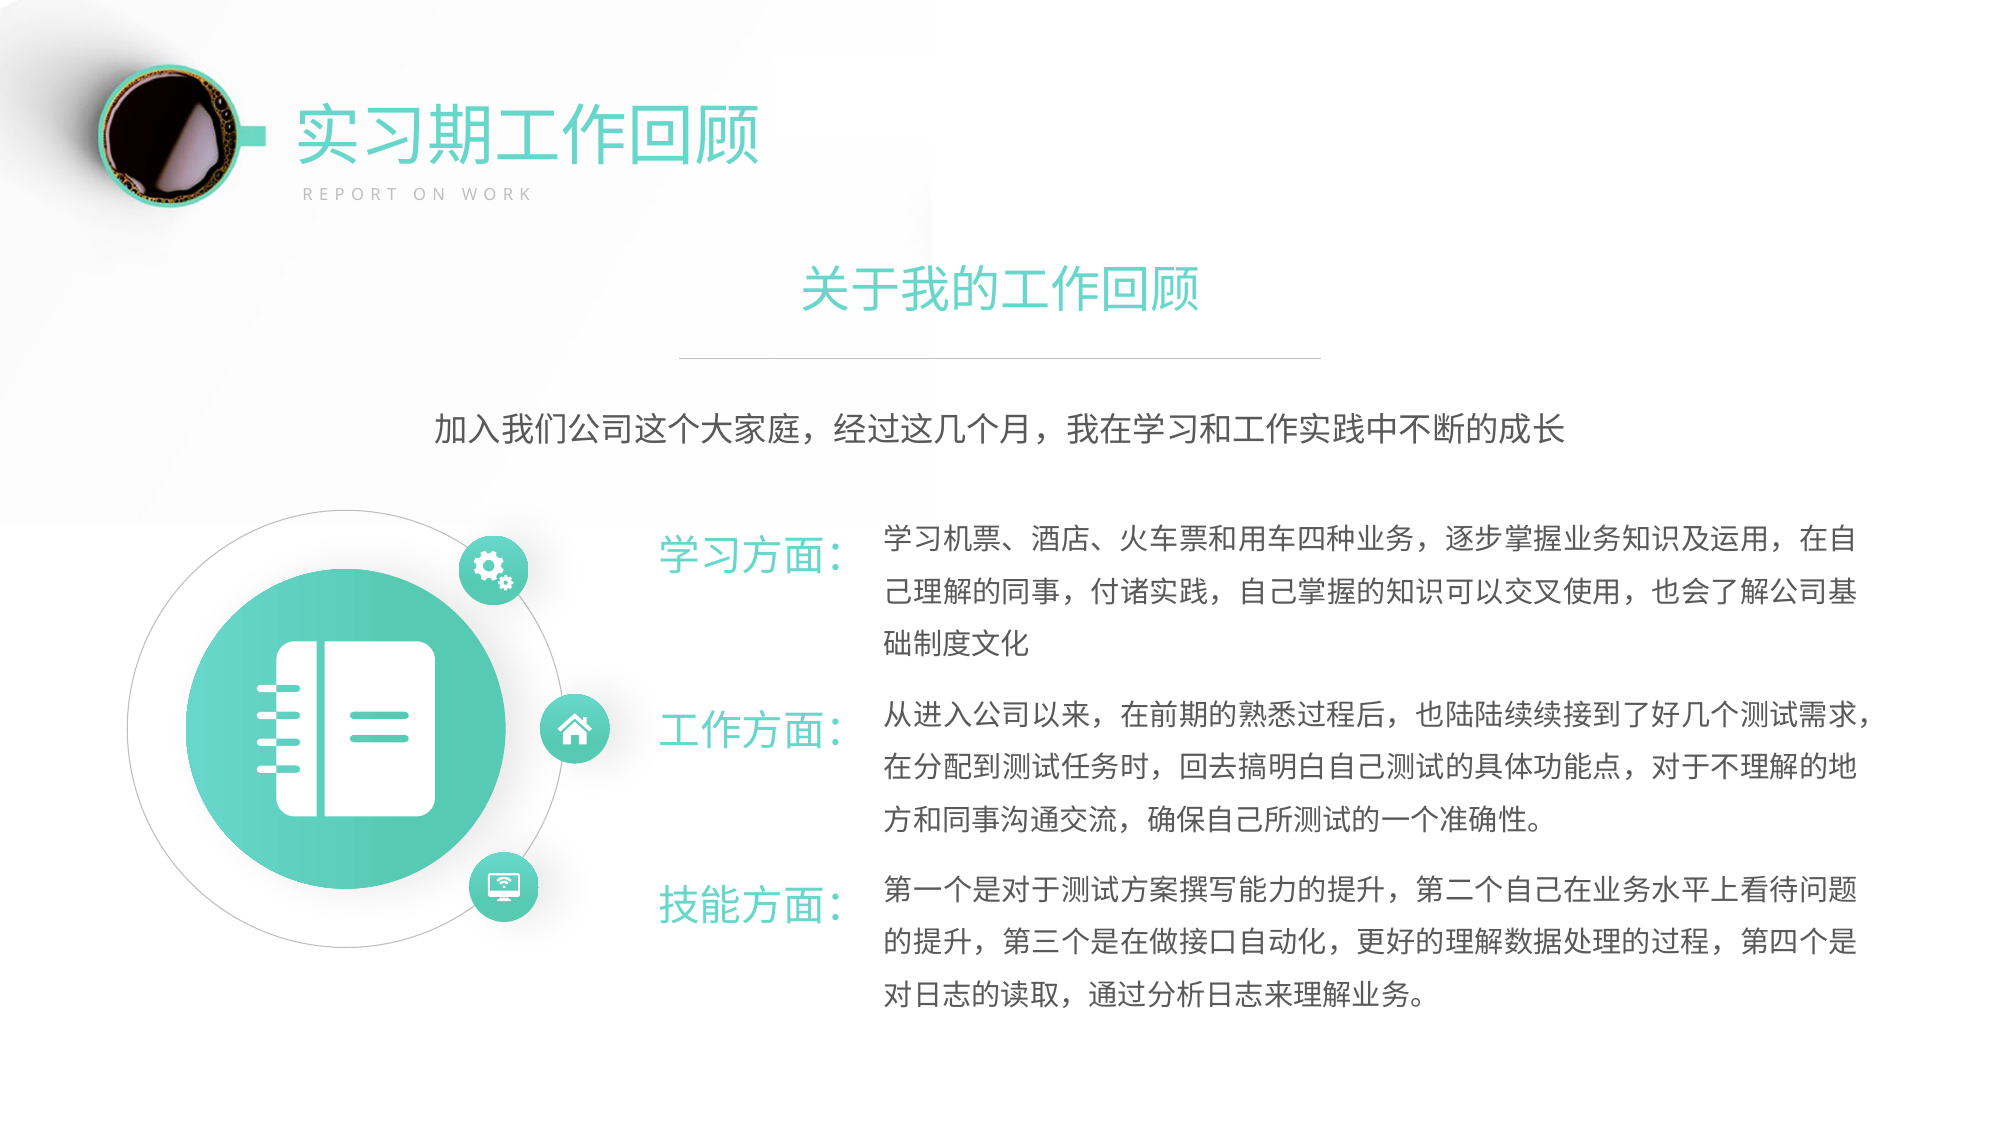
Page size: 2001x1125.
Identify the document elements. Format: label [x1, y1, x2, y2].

text_box [469, 852, 539, 922]
text_box [458, 535, 529, 606]
text_box [0, 0, 1069, 524]
text_box [256, 641, 435, 817]
text_box [0, 0, 2000, 1125]
text_box [279, 85, 1285, 212]
text_box [540, 694, 610, 764]
